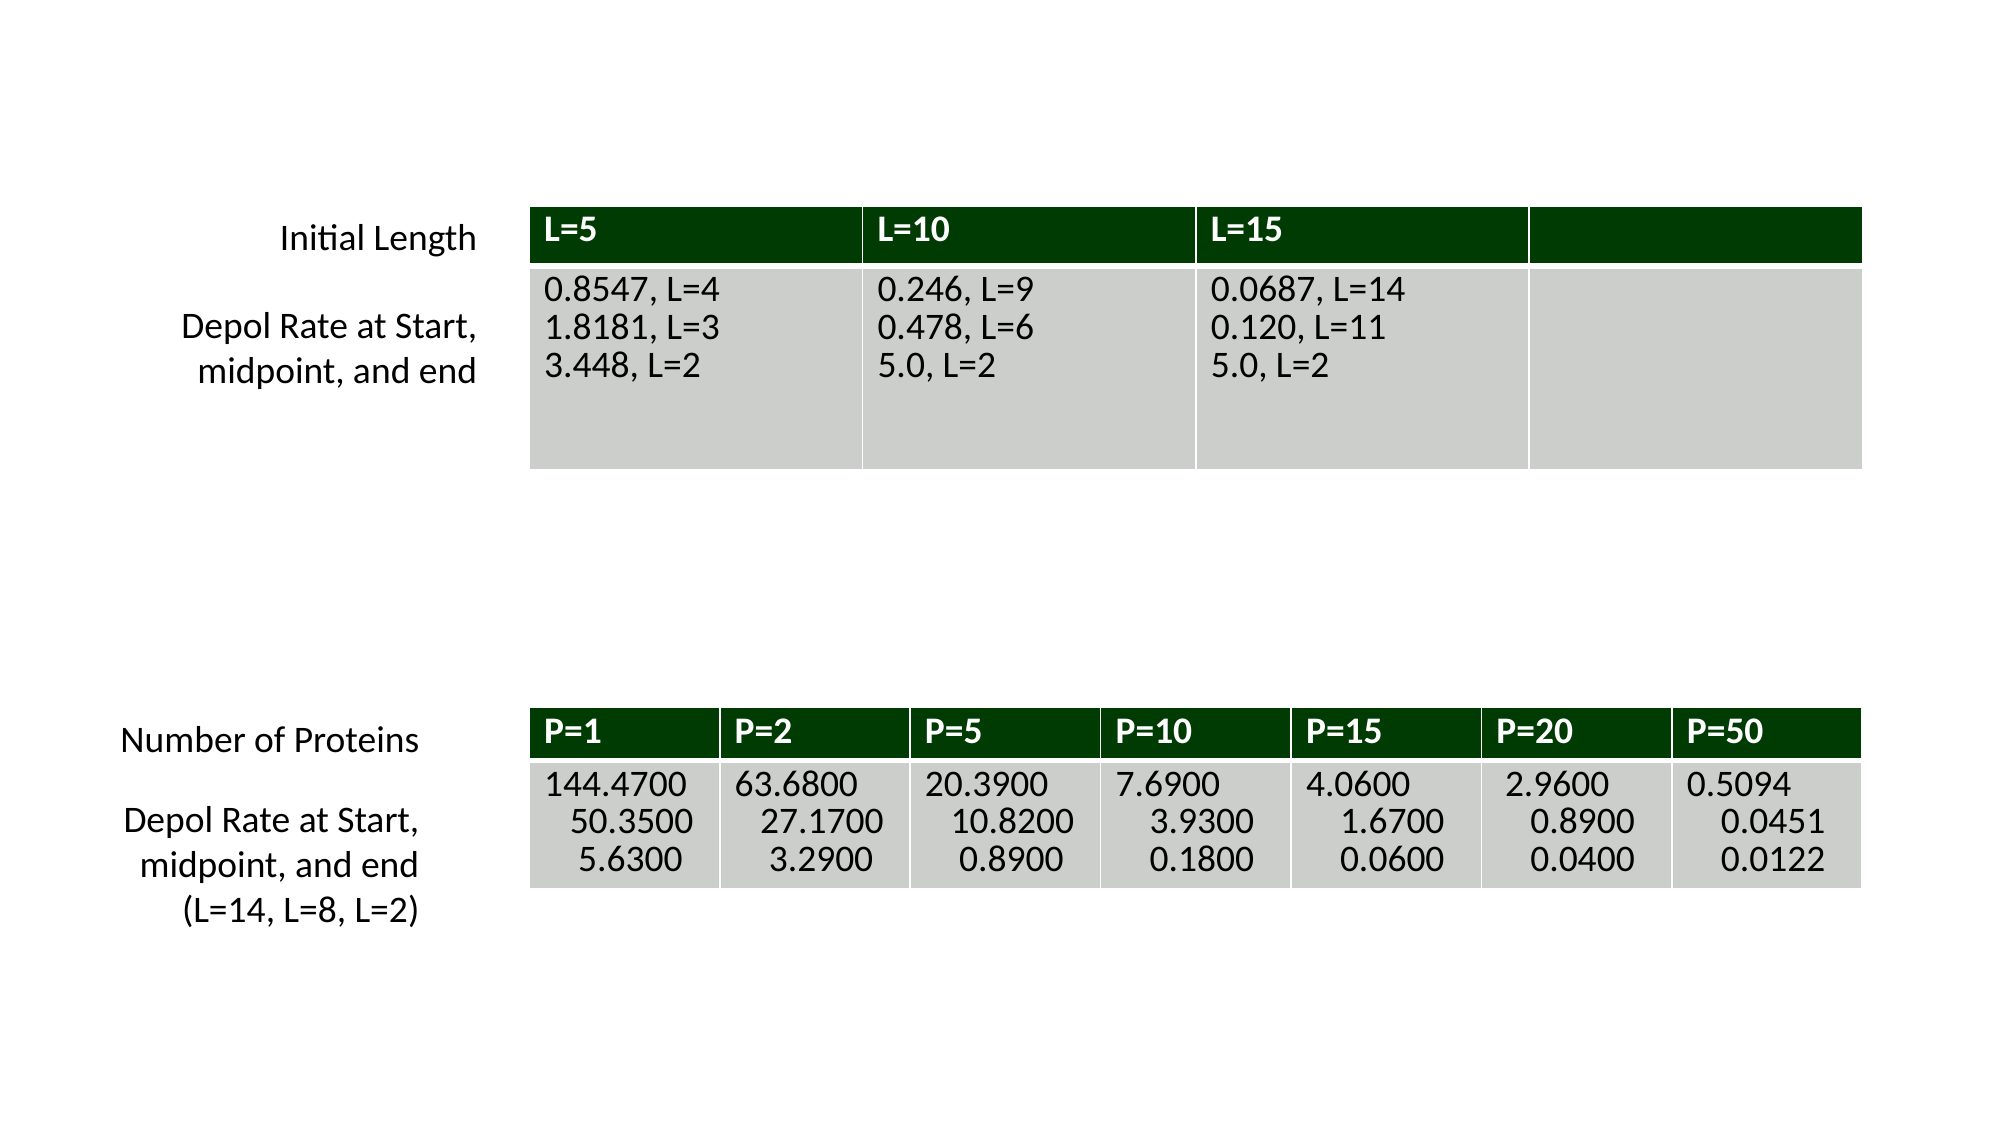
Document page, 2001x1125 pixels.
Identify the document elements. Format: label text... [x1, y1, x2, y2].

table_cell 0.246, L=9 0.478, L=6 5.0, L=2 [863, 269, 1195, 469]
table_header L=15 [1197, 207, 1528, 263]
table_cell 0.0687, L=14 0.120, L=11 5.0, L=2 [1197, 269, 1528, 469]
table_cell 7.6900 3.9300 0.1800 [1101, 763, 1290, 888]
table_header [1530, 207, 1862, 263]
text_box Number of Proteins [59, 707, 435, 768]
table_header P=2 [721, 708, 909, 758]
table_cell [1530, 269, 1862, 469]
table_header P=1 [530, 708, 719, 758]
table_cell 2.9600 0.8900 0.0400 [1482, 763, 1671, 888]
table_header L=5 [530, 207, 862, 263]
table_cell 144.4700 50.3500 5.6300 [530, 763, 719, 888]
table_header P=15 [1292, 708, 1481, 758]
table_header P=20 [1482, 708, 1671, 758]
table_cell 4.0600 1.6700 0.0600 [1292, 763, 1481, 888]
table_cell 0.5094 0.0451 0.0122 [1673, 763, 1861, 888]
table_header P=5 [911, 708, 1100, 758]
text_box Initial Length [243, 205, 492, 266]
table_header L=10 [863, 207, 1195, 263]
table_cell 63.6800 27.1700 3.2900 [721, 763, 909, 888]
table_header P=10 [1101, 708, 1290, 758]
table_header P=50 [1673, 708, 1861, 758]
table_cell 20.3900 10.8200 0.8900 [911, 763, 1100, 888]
text_box Depol Rate at Start, midpoint, and end [116, 293, 493, 399]
table_cell 0.8547, L=4 1.8181, L=3 3.448, L=2 [530, 269, 862, 469]
text_box Depol Rate at Start, midpoint, and end (L=14, L=8, L=2) [59, 787, 435, 938]
